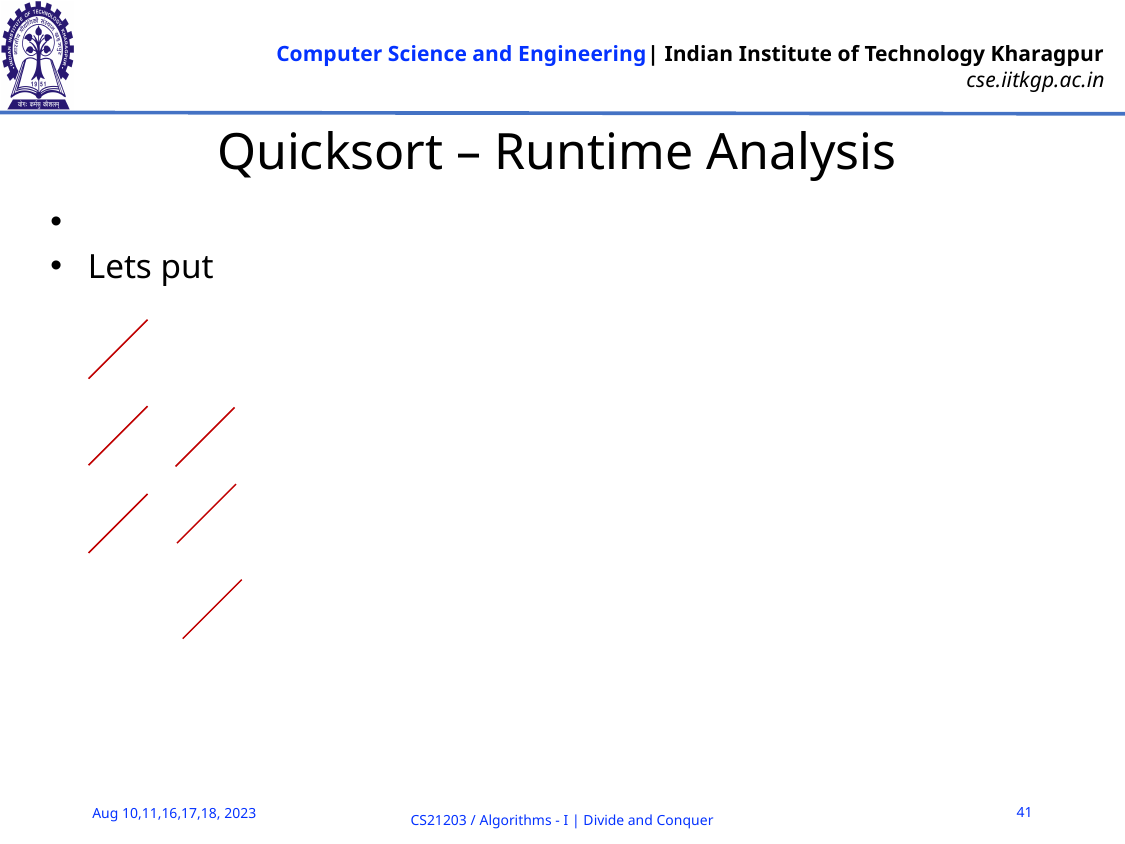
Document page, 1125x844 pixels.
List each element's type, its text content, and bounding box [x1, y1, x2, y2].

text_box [175, 407, 235, 467]
picture [1, 1, 74, 110]
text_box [182, 579, 242, 639]
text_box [88, 406, 148, 466]
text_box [88, 319, 148, 379]
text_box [176, 483, 236, 544]
footer CS21203 / Algorithms - I | Divide and Conquer [185, 798, 940, 844]
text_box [88, 493, 148, 553]
slide_number 41 [992, 790, 1048, 836]
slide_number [77, 798, 185, 844]
title Quicksort – Runtime Analysis [35, 78, 1078, 221]
